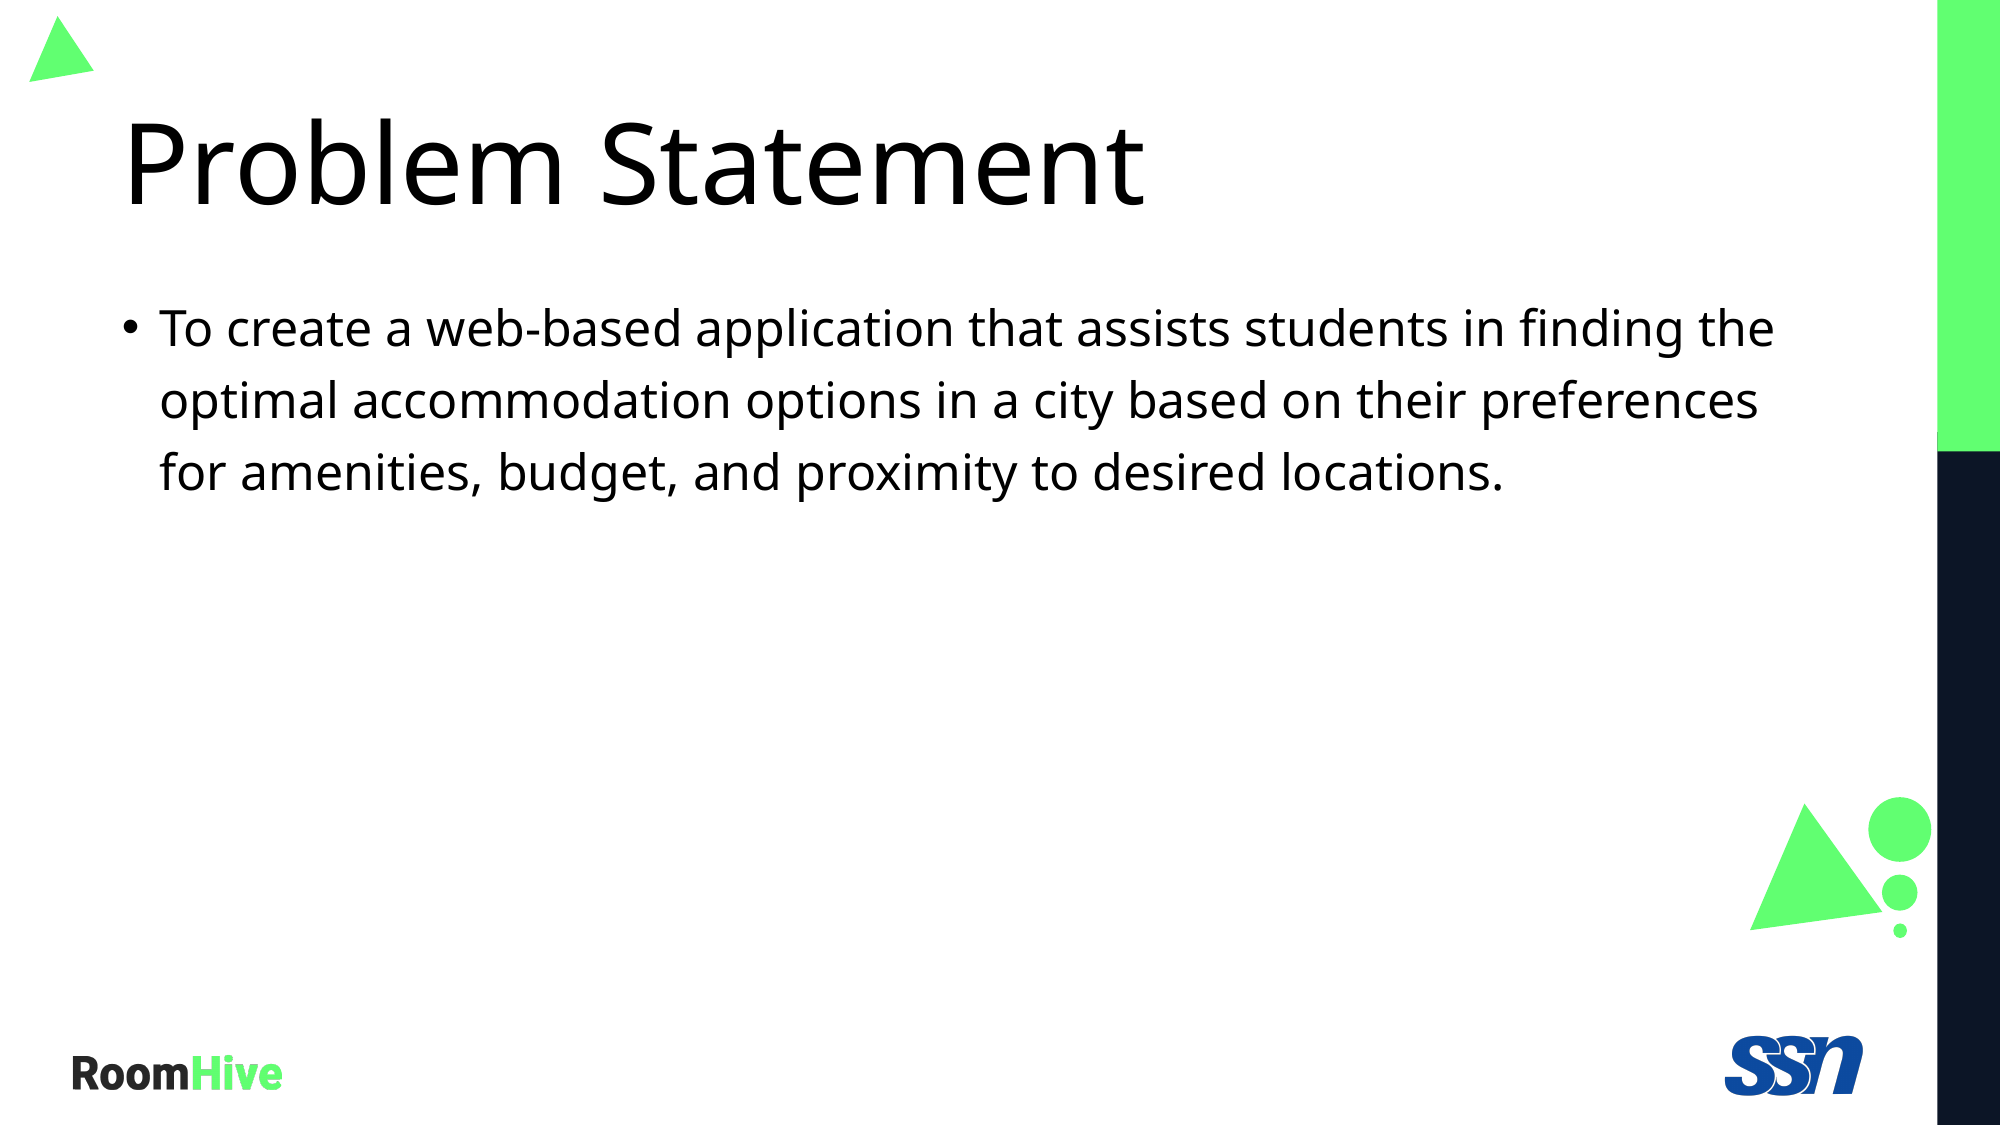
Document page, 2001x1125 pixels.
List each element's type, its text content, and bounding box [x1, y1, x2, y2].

title Problem Statement [106, 59, 1832, 277]
list To create a web-based application that assists students in finding the optimal accommodation options in a city based on their preferences for amenities, budget, and proximity to desired locations. [106, 277, 1832, 992]
picture [1724, 1035, 1863, 1096]
picture [52, 973, 295, 1125]
